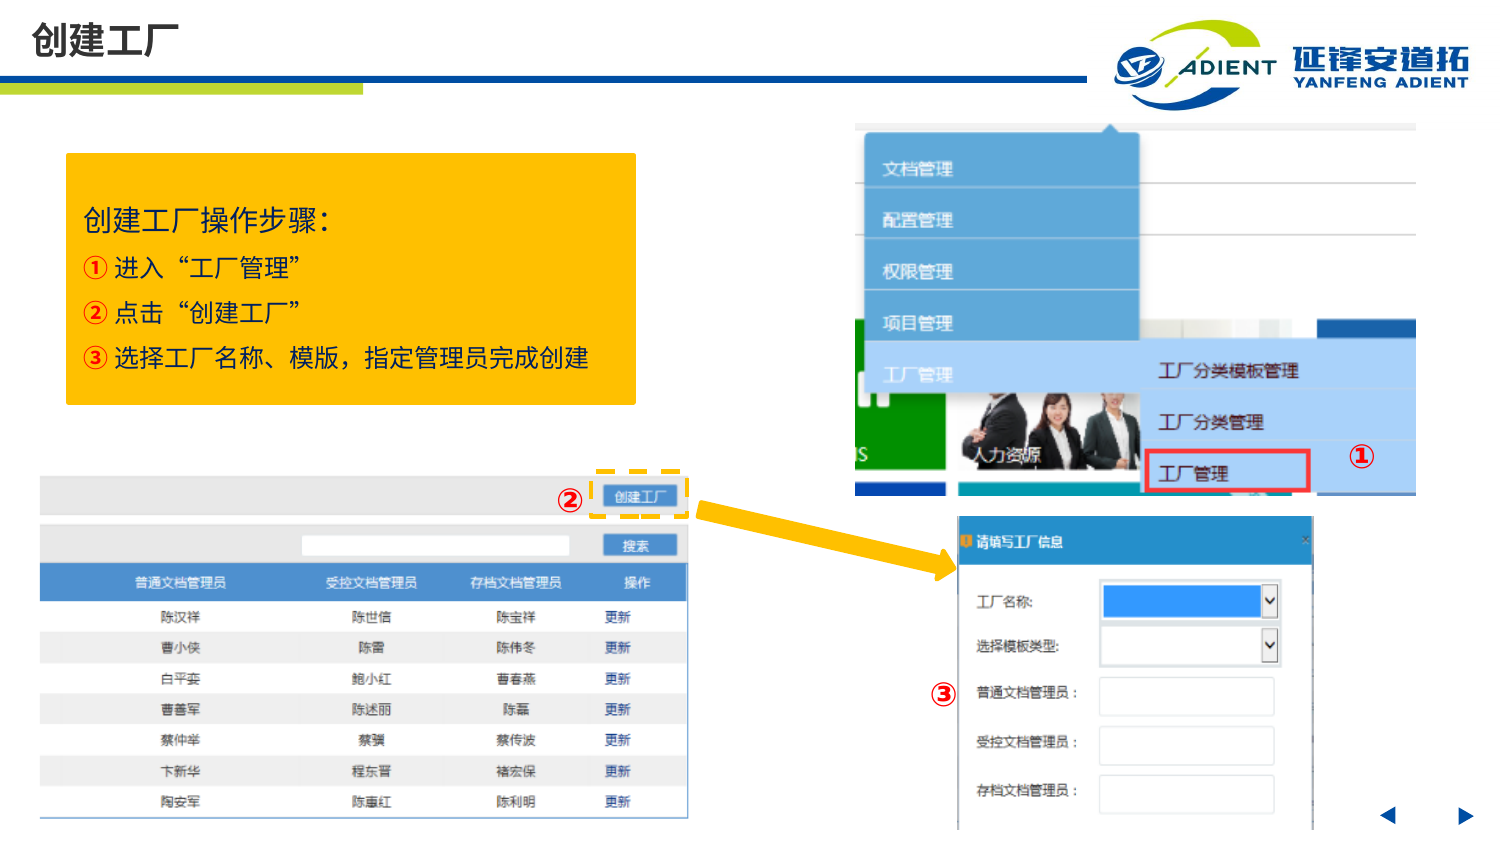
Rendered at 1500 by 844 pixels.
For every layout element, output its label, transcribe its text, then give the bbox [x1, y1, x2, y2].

picture [855, 0, 1500, 496]
text_box 创建工厂操作步骤： ①进入“工厂管理” ②点击“创建工厂” ③选择工厂名称、模版，指定管理员完成创建 [66, 153, 635, 404]
text_box [702, 501, 952, 580]
text_box ③ [914, 665, 952, 721]
picture [957, 516, 1314, 830]
text_box 创建工厂 [16, 9, 380, 70]
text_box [39, 471, 697, 820]
